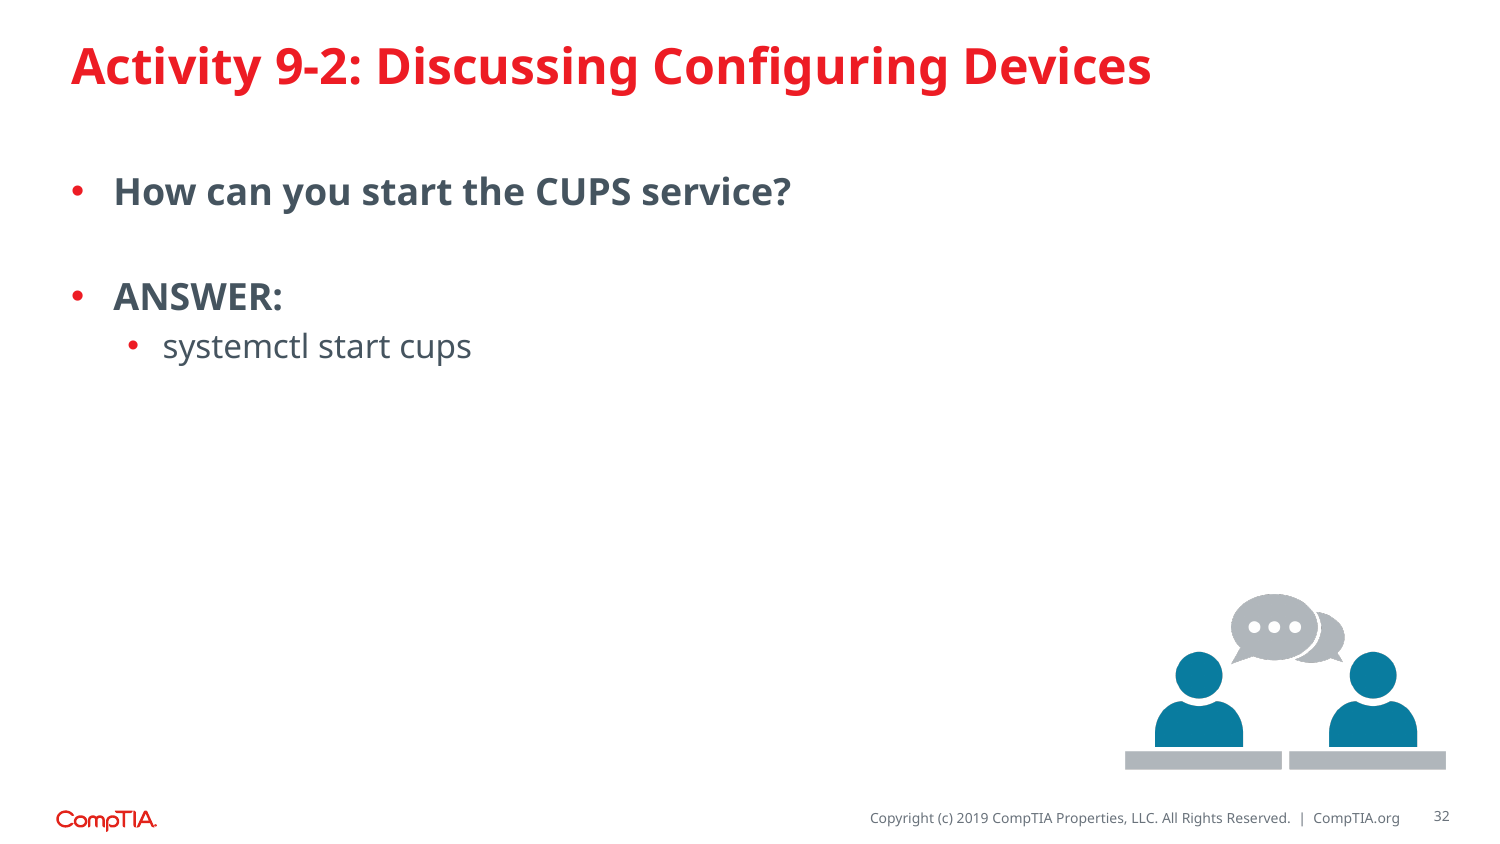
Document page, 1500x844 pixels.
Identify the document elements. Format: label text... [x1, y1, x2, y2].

slide_number 32 [1407, 800, 1450, 835]
picture [1124, 593, 1446, 770]
title Activity 9-2: Discussing Configuring Devices [56, 12, 1350, 117]
list How can you start the CUPS service? ANSWER: systemctl start cups [56, 160, 1444, 768]
